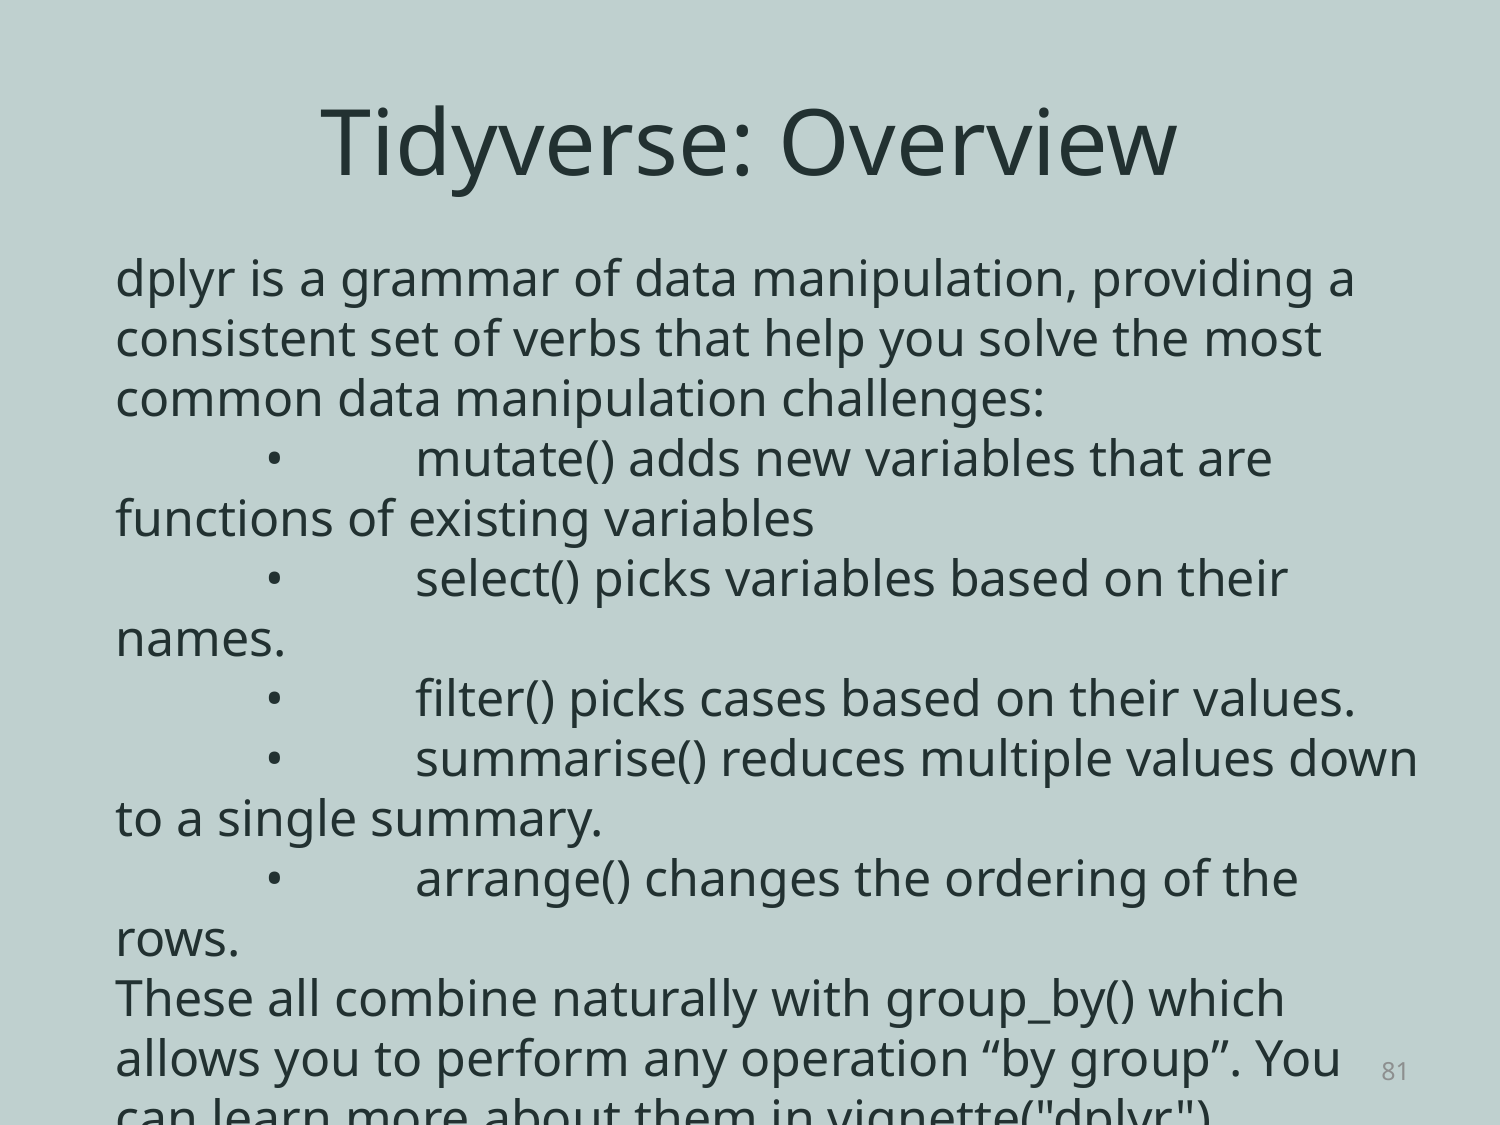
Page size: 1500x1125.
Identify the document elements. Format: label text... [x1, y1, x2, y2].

text_box dplyr is a grammar of data manipulation, providing a consistent set of verbs that help you solve the most common data manipulation challenges: • mutate() adds new variables that are functions of existing variables • select() picks variables based on their names. • filter() picks cases based on their values. • summarise() reduces multiple values down to a single summary. • arrange() changes the ordering of the rows. These all combine naturally with group_by() which allows you to perform any operation “by group”. You can learn more about them in vignette("dplyr"). [100, 239, 1447, 1125]
title Tidyverse: Overview [75, 45, 1425, 233]
